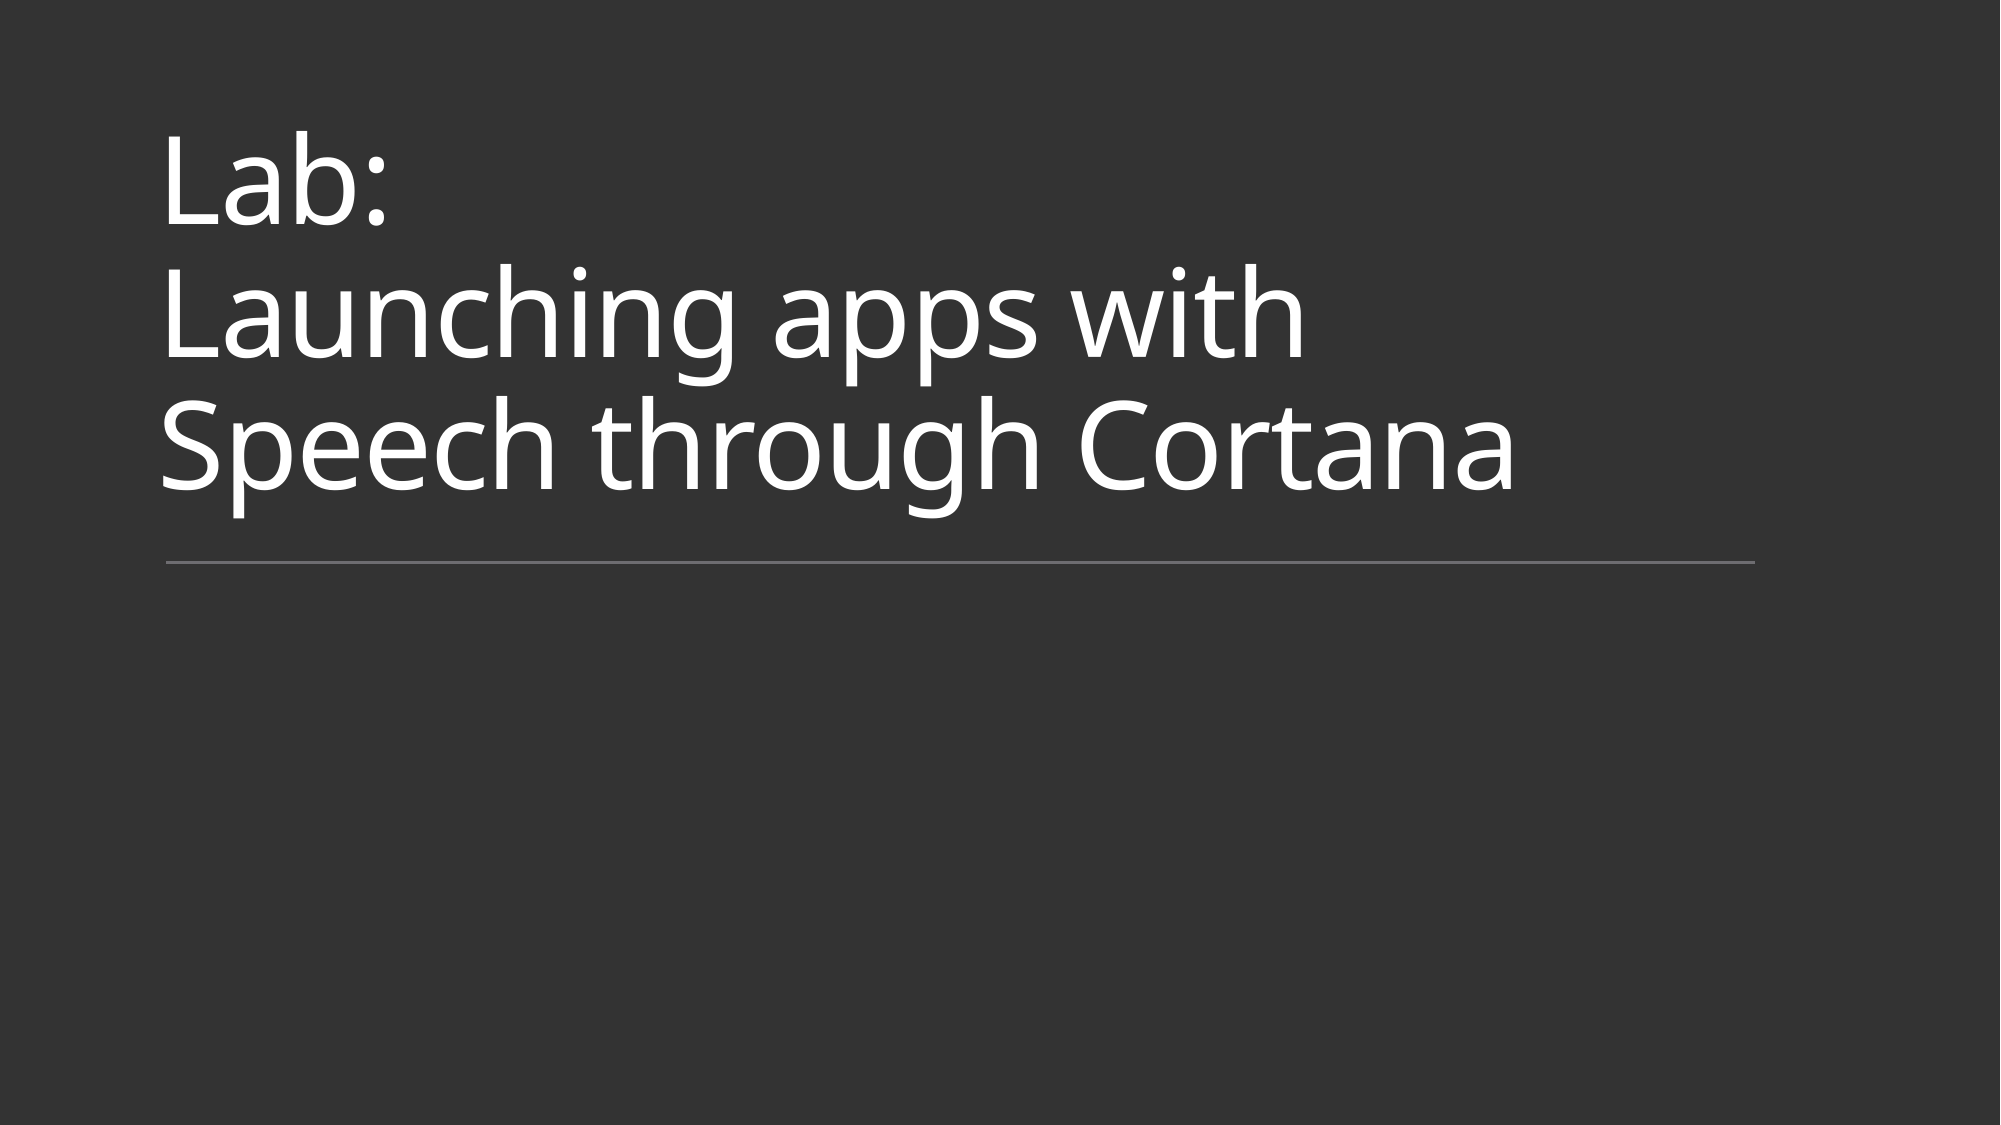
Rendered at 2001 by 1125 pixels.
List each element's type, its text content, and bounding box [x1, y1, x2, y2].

title Lab: Launching apps with Speech through Cortana [133, 99, 1752, 531]
